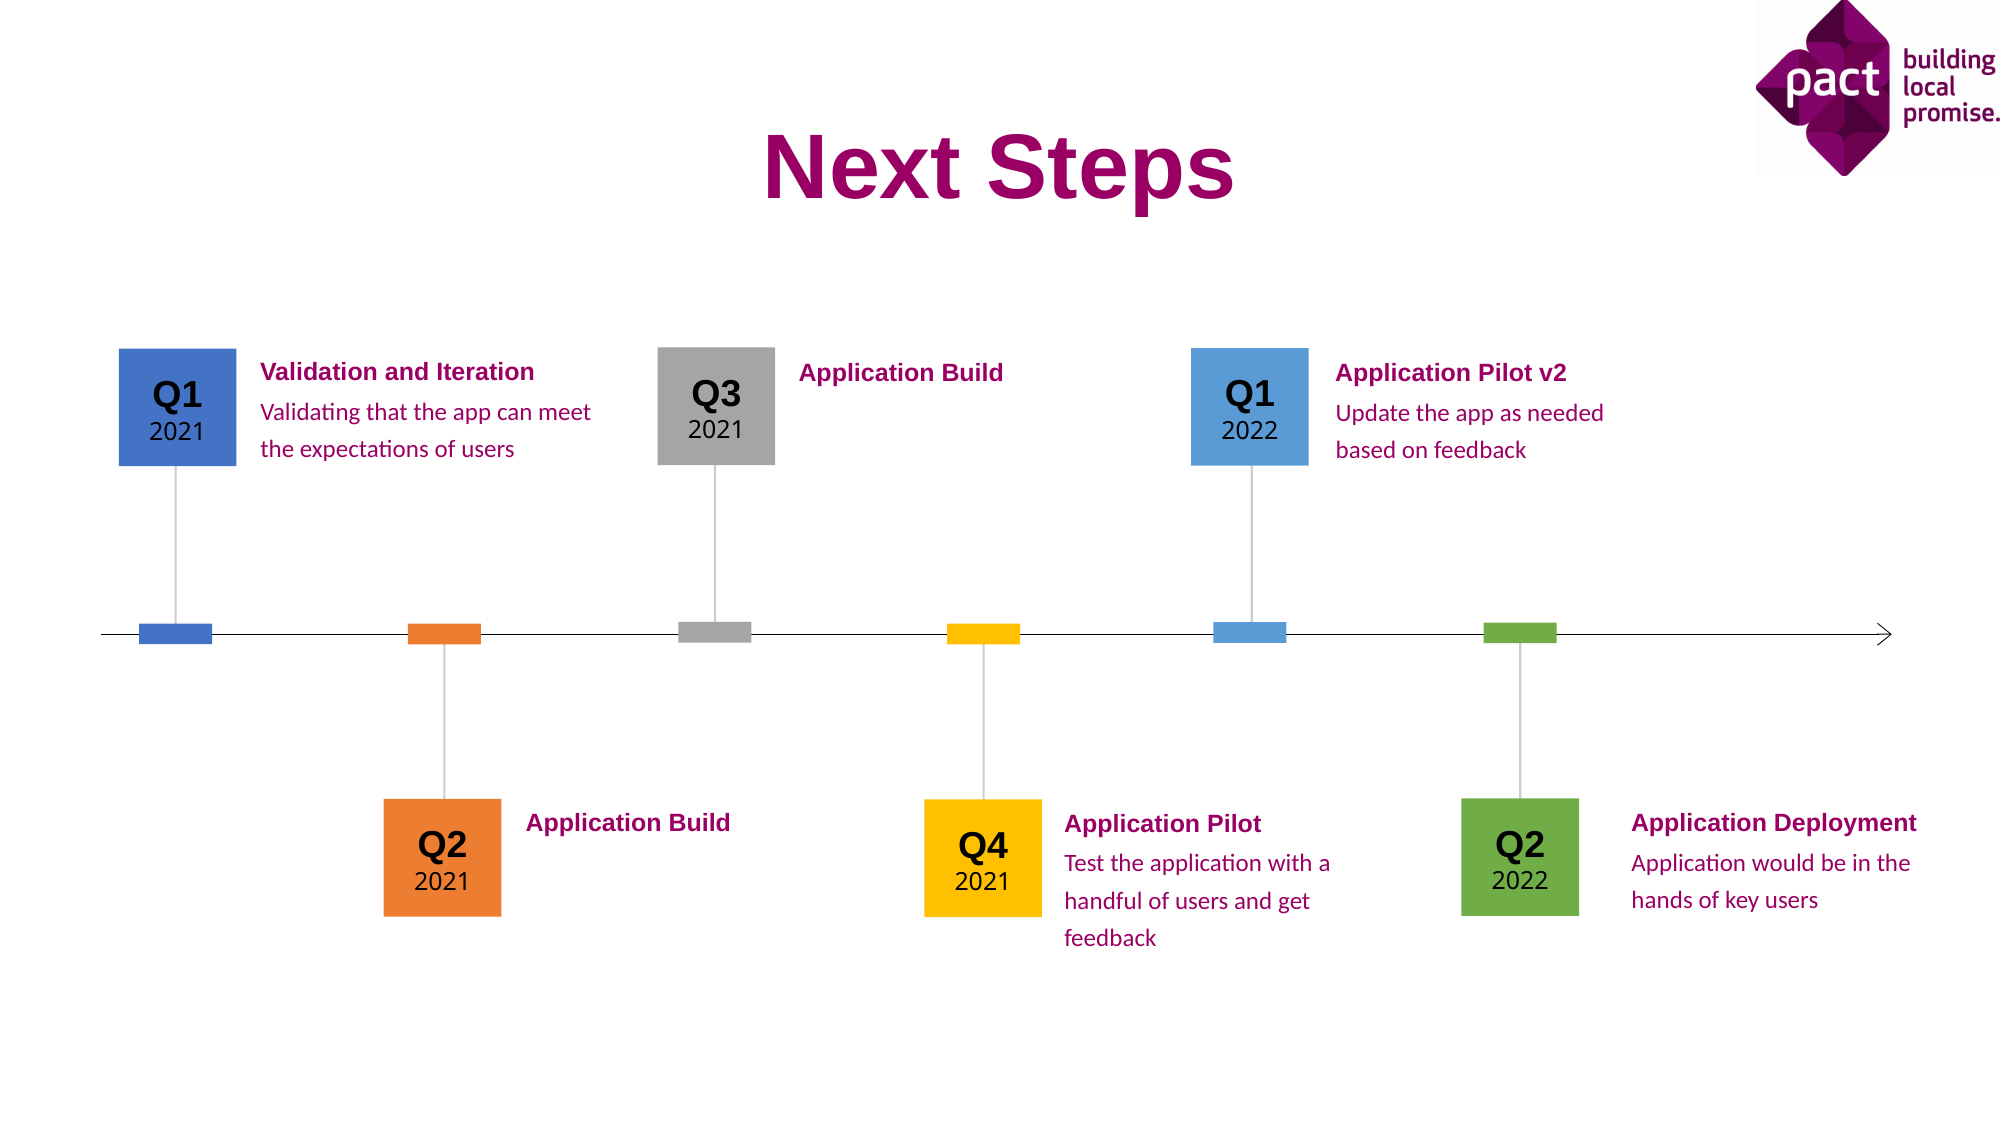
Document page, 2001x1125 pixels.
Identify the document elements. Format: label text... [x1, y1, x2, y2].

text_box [139, 464, 213, 645]
text_box Application Deployment [1616, 793, 1982, 845]
text_box Q4 2021 [923, 798, 1043, 918]
text_box Q2 2022 [1460, 797, 1580, 917]
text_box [678, 461, 752, 643]
text_box Validation and Iteration [245, 342, 611, 394]
text_box Application Pilot v2 [1320, 343, 1686, 394]
title Next Steps [137, 59, 1863, 278]
text_box Application Build [510, 793, 877, 845]
text_box Validating that the app can meet the expectations of users [245, 380, 609, 471]
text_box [1213, 465, 1287, 643]
text_box Q1 2022 [1190, 347, 1310, 467]
text_box Test the application with a handful of users and get feedback [1049, 832, 1413, 959]
text_box Update the app as needed based on feedback [1320, 381, 1685, 471]
text_box Q2 2021 [383, 798, 502, 918]
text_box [1483, 622, 1557, 803]
text_box Application Build [783, 342, 1150, 394]
text_box Q1 2021 [118, 348, 237, 467]
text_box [947, 623, 1021, 804]
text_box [407, 623, 481, 804]
picture [1756, 0, 2000, 176]
text_box Application Pilot [1049, 793, 1415, 845]
text_box Application would be in the hands of key users [1616, 831, 1980, 922]
text_box Q3 2021 [657, 346, 776, 466]
